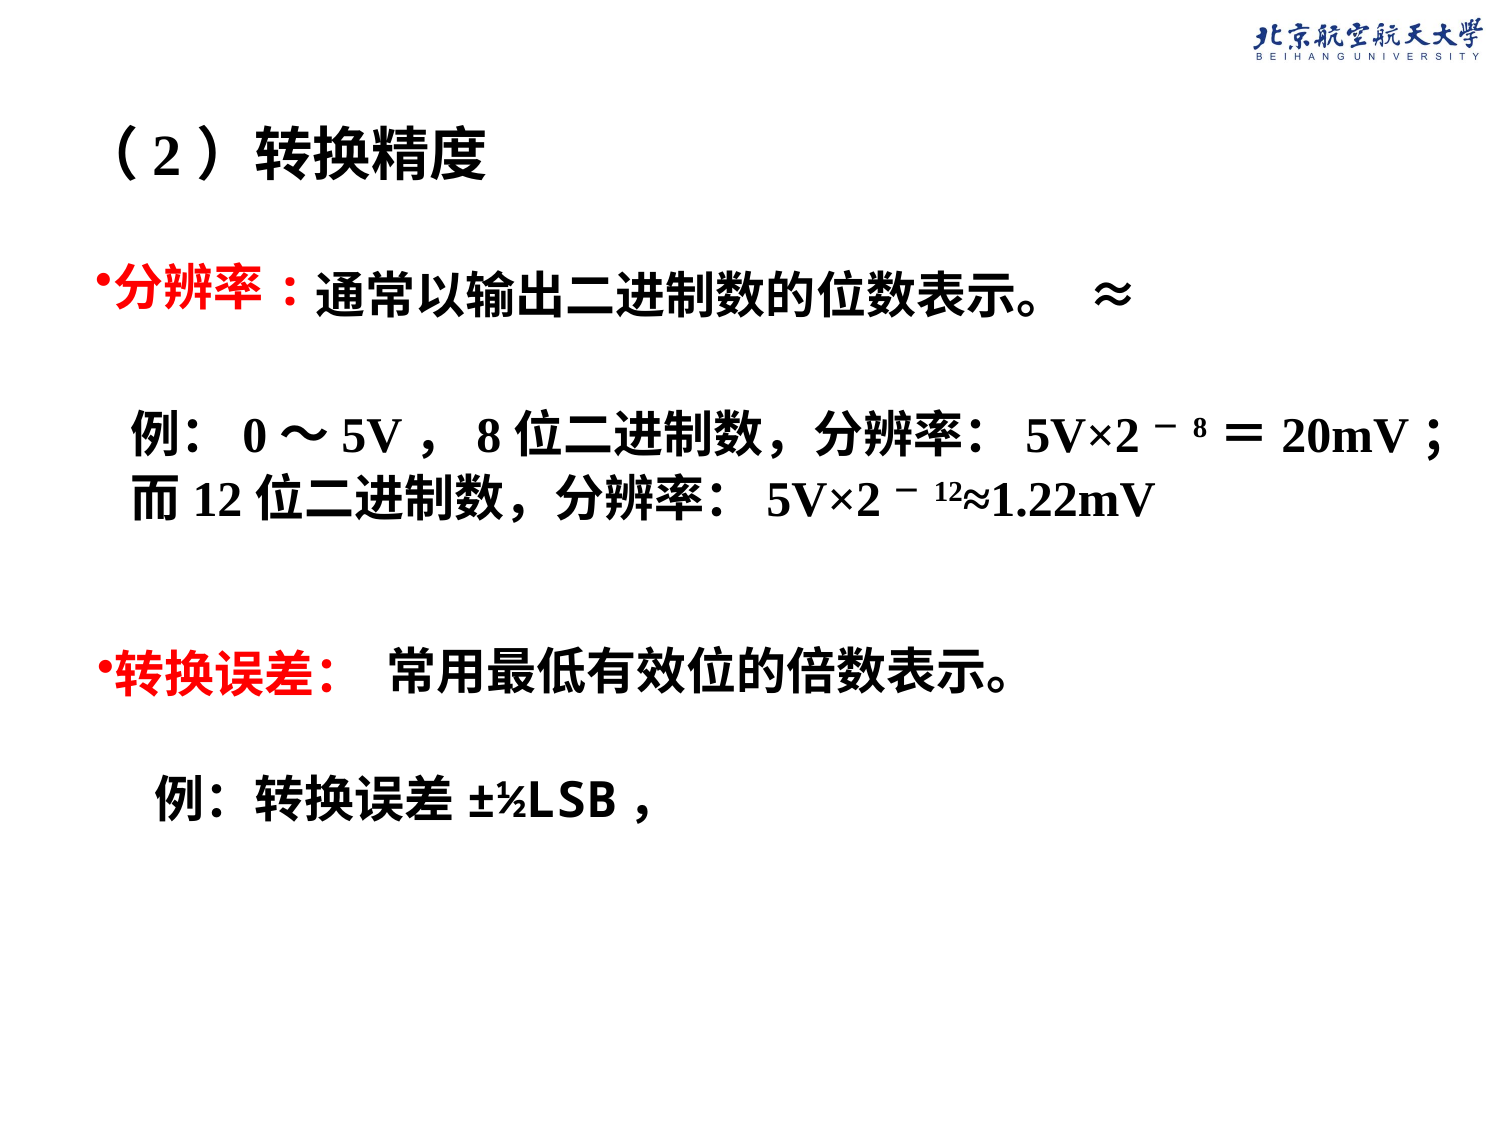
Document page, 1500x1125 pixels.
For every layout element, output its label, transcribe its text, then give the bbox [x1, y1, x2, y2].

text_box （2）转换精度 [80, 117, 729, 195]
text_box 常用最低有效位的倍数表示。 [371, 632, 1500, 707]
text_box 转换误差： [82, 635, 410, 711]
text_box 例：0～5V，8位二进制数，分辨率：5V×2－8＝20mV； 而12位二进制数，分辨率：5V×2－12≈1.22mV [115, 402, 1500, 535]
text_box 分辨率: [80, 247, 328, 323]
text_box 例：转换误差±½LSB， [139, 759, 1042, 835]
picture [1253, 15, 1486, 63]
